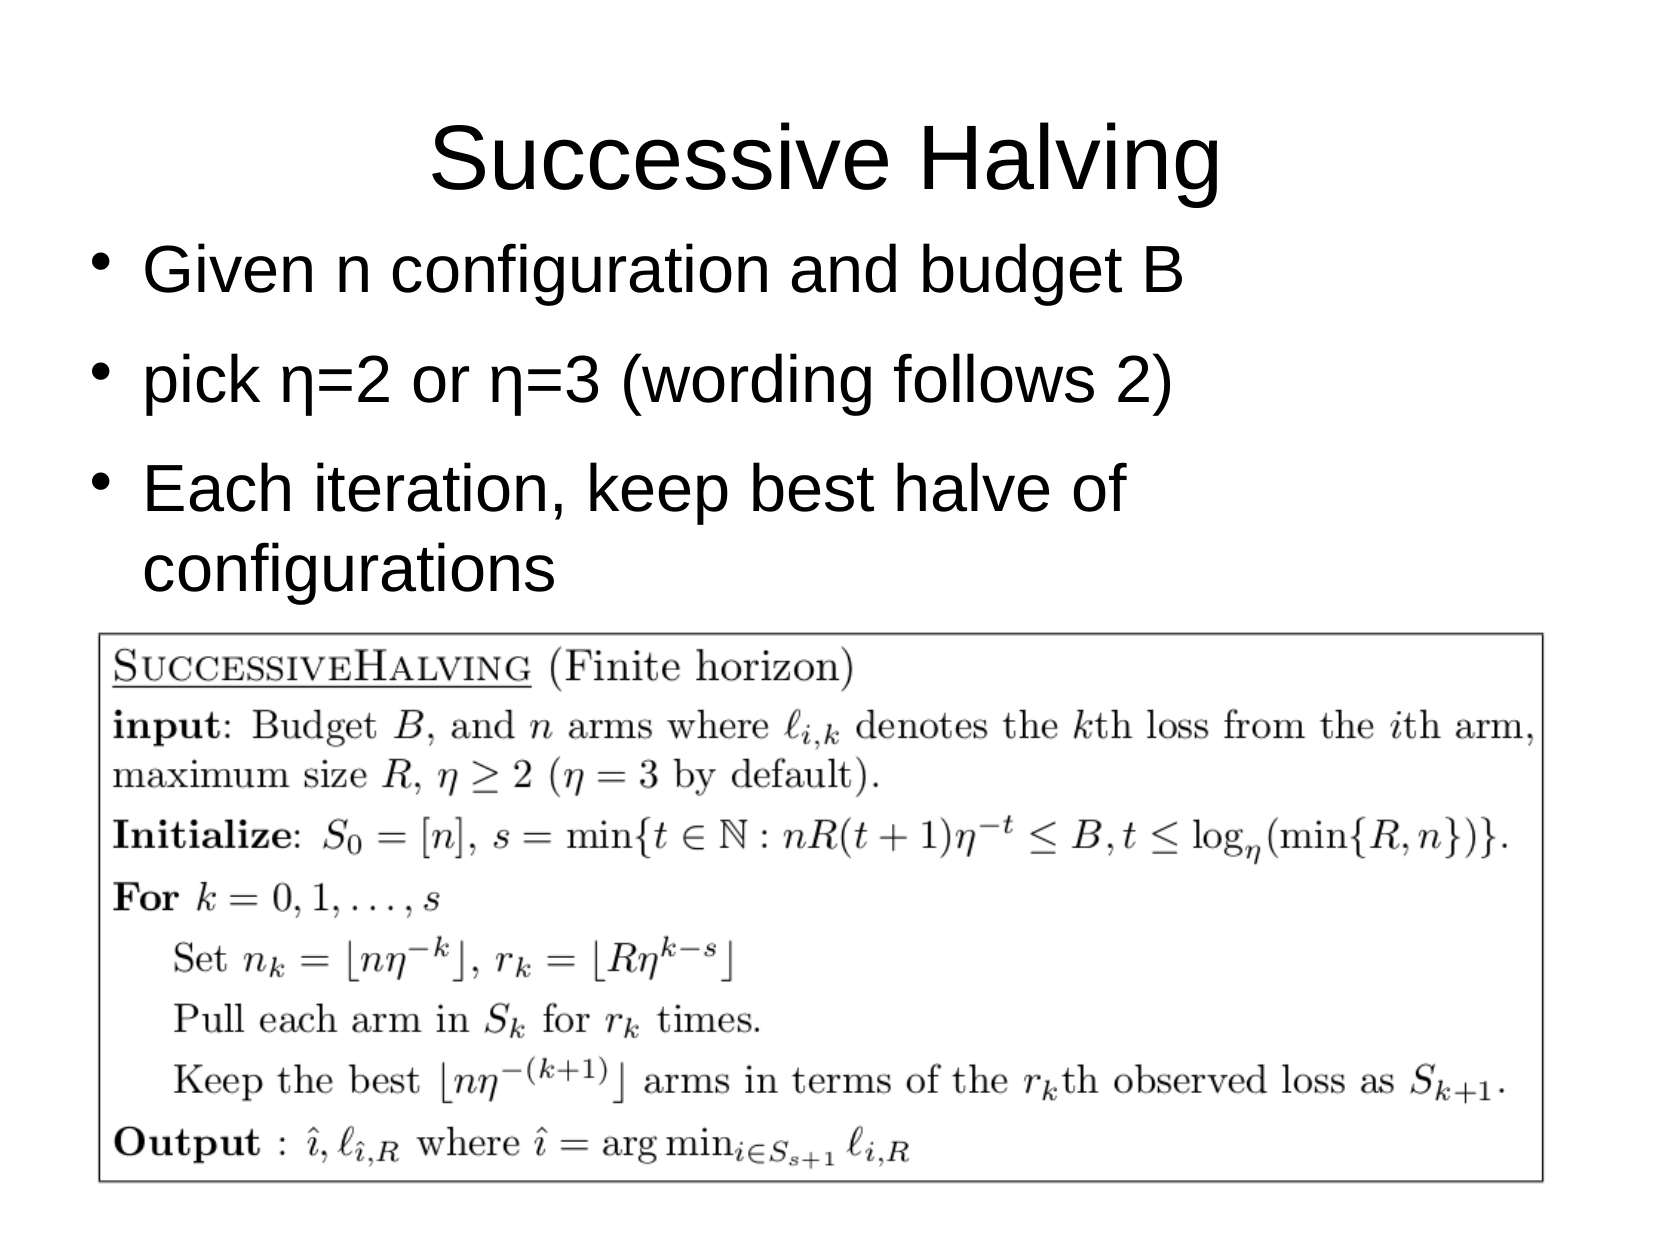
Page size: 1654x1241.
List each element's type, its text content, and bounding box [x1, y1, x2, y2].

text_box Given n configuration and budget B pick η=2 or η=3 (wording follows 2) Each iteration, keep best halve of configurations after k=logη(n)+1 left with single configuration. [71, 225, 1560, 945]
picture [89, 624, 1561, 1186]
text_box Successive Halving [82, 49, 1571, 257]
